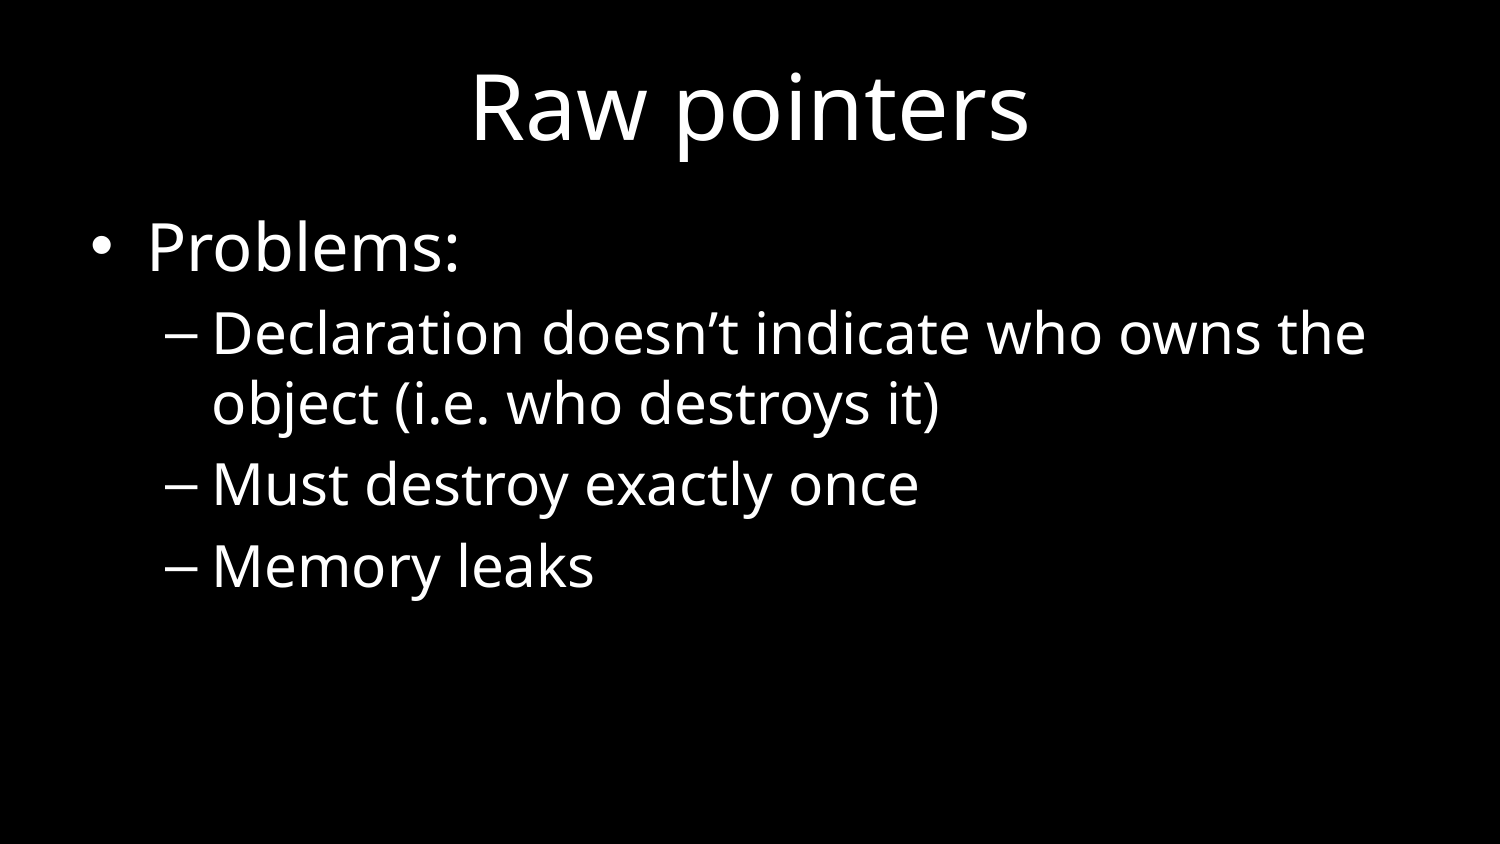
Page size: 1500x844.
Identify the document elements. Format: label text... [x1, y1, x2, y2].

list Problems: Declaration doesn’t indicate who owns the object (i.e. who destroys it) Must destroy exactly once Memory leaks [75, 196, 1425, 785]
title Raw pointers [75, 33, 1425, 175]
